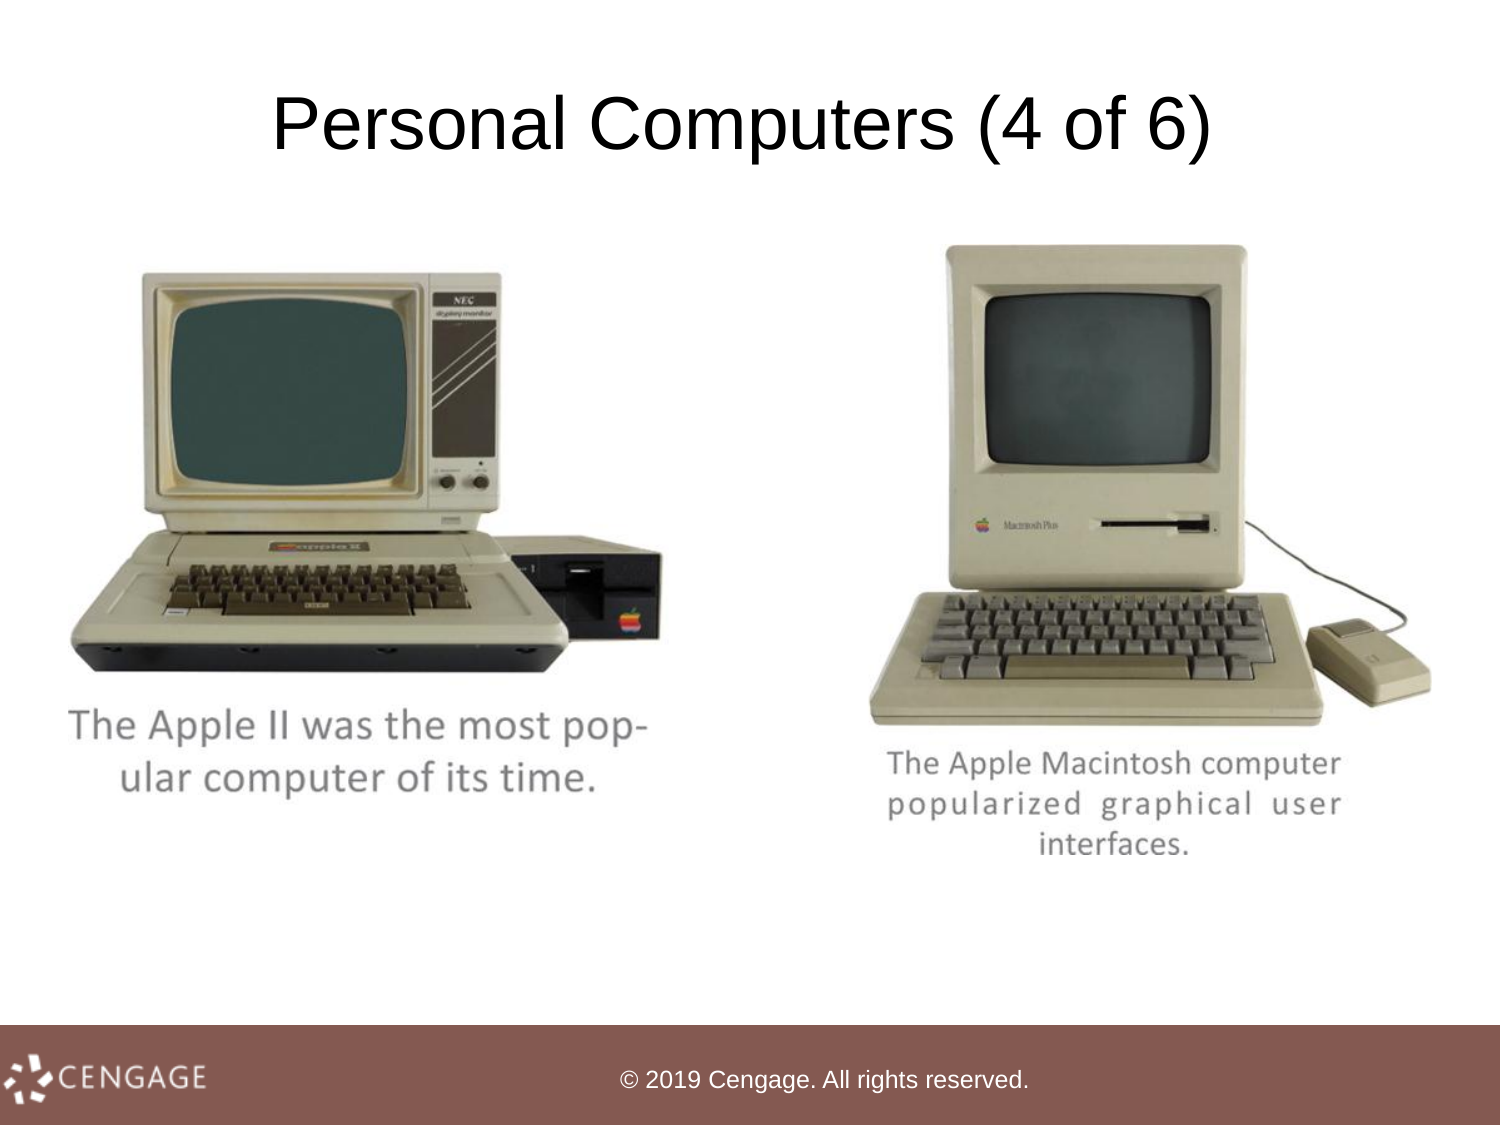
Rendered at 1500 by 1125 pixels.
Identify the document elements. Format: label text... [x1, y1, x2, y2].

picture [68, 244, 1432, 855]
picture [0, 1051, 211, 1106]
title Personal Computers (4 of 6) [85, 58, 1401, 180]
